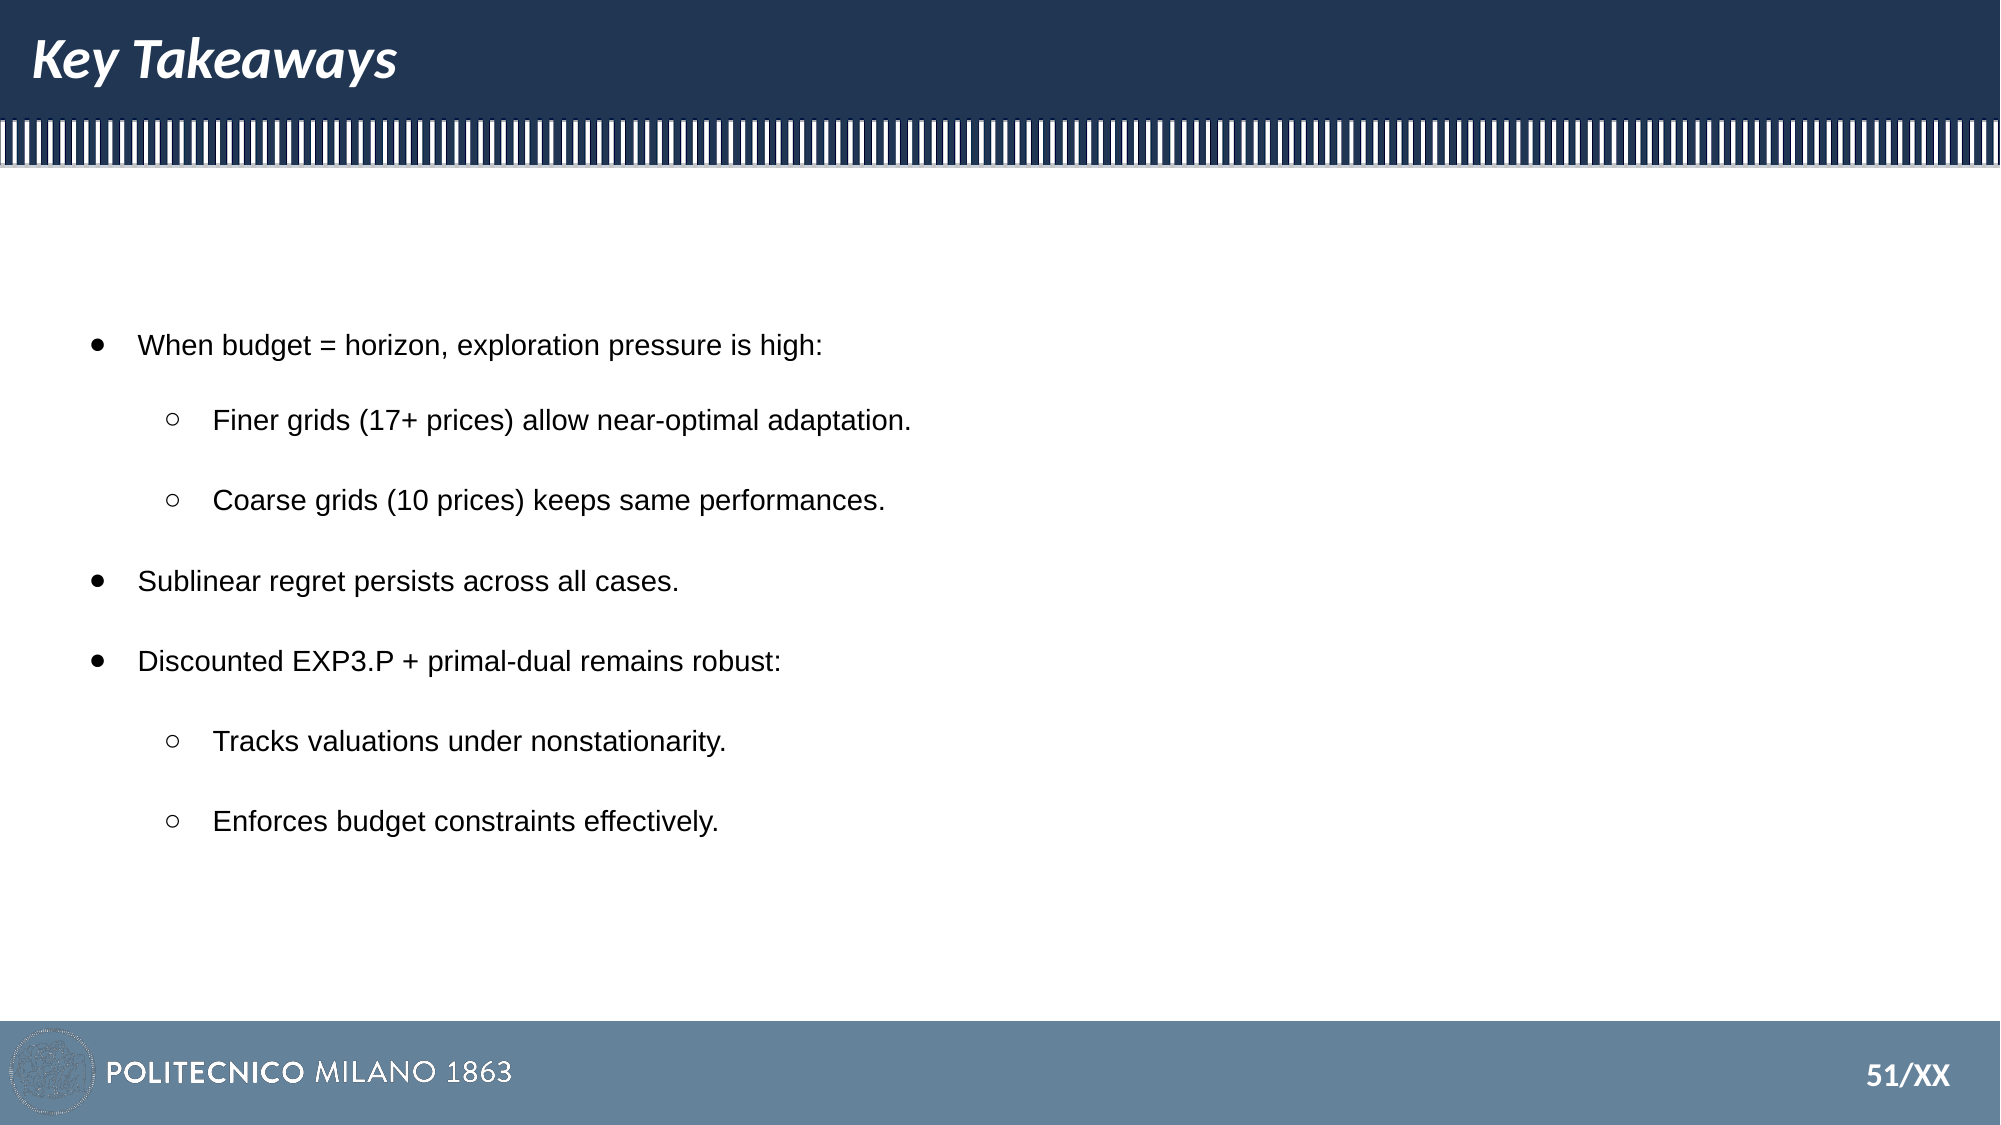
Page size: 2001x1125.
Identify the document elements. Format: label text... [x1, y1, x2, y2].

picture [0, 1021, 2000, 1125]
title Key Takeaways [17, 14, 1161, 104]
picture [0, 0, 2000, 168]
text_box When budget = horizon, exploration pressure is high: Finer grids (17+ prices) allow near-optimal adaptation. Coarse grids (10 prices) keeps same performances. Sublinear regret persists across all cases. Discounted EXP3.P + primal-dual remains robust: Tracks valuations under nonstationarity. Enforces budget constraints effectively. [47, 305, 1449, 893]
slide_number ‹#›/XX [1806, 1043, 1966, 1104]
